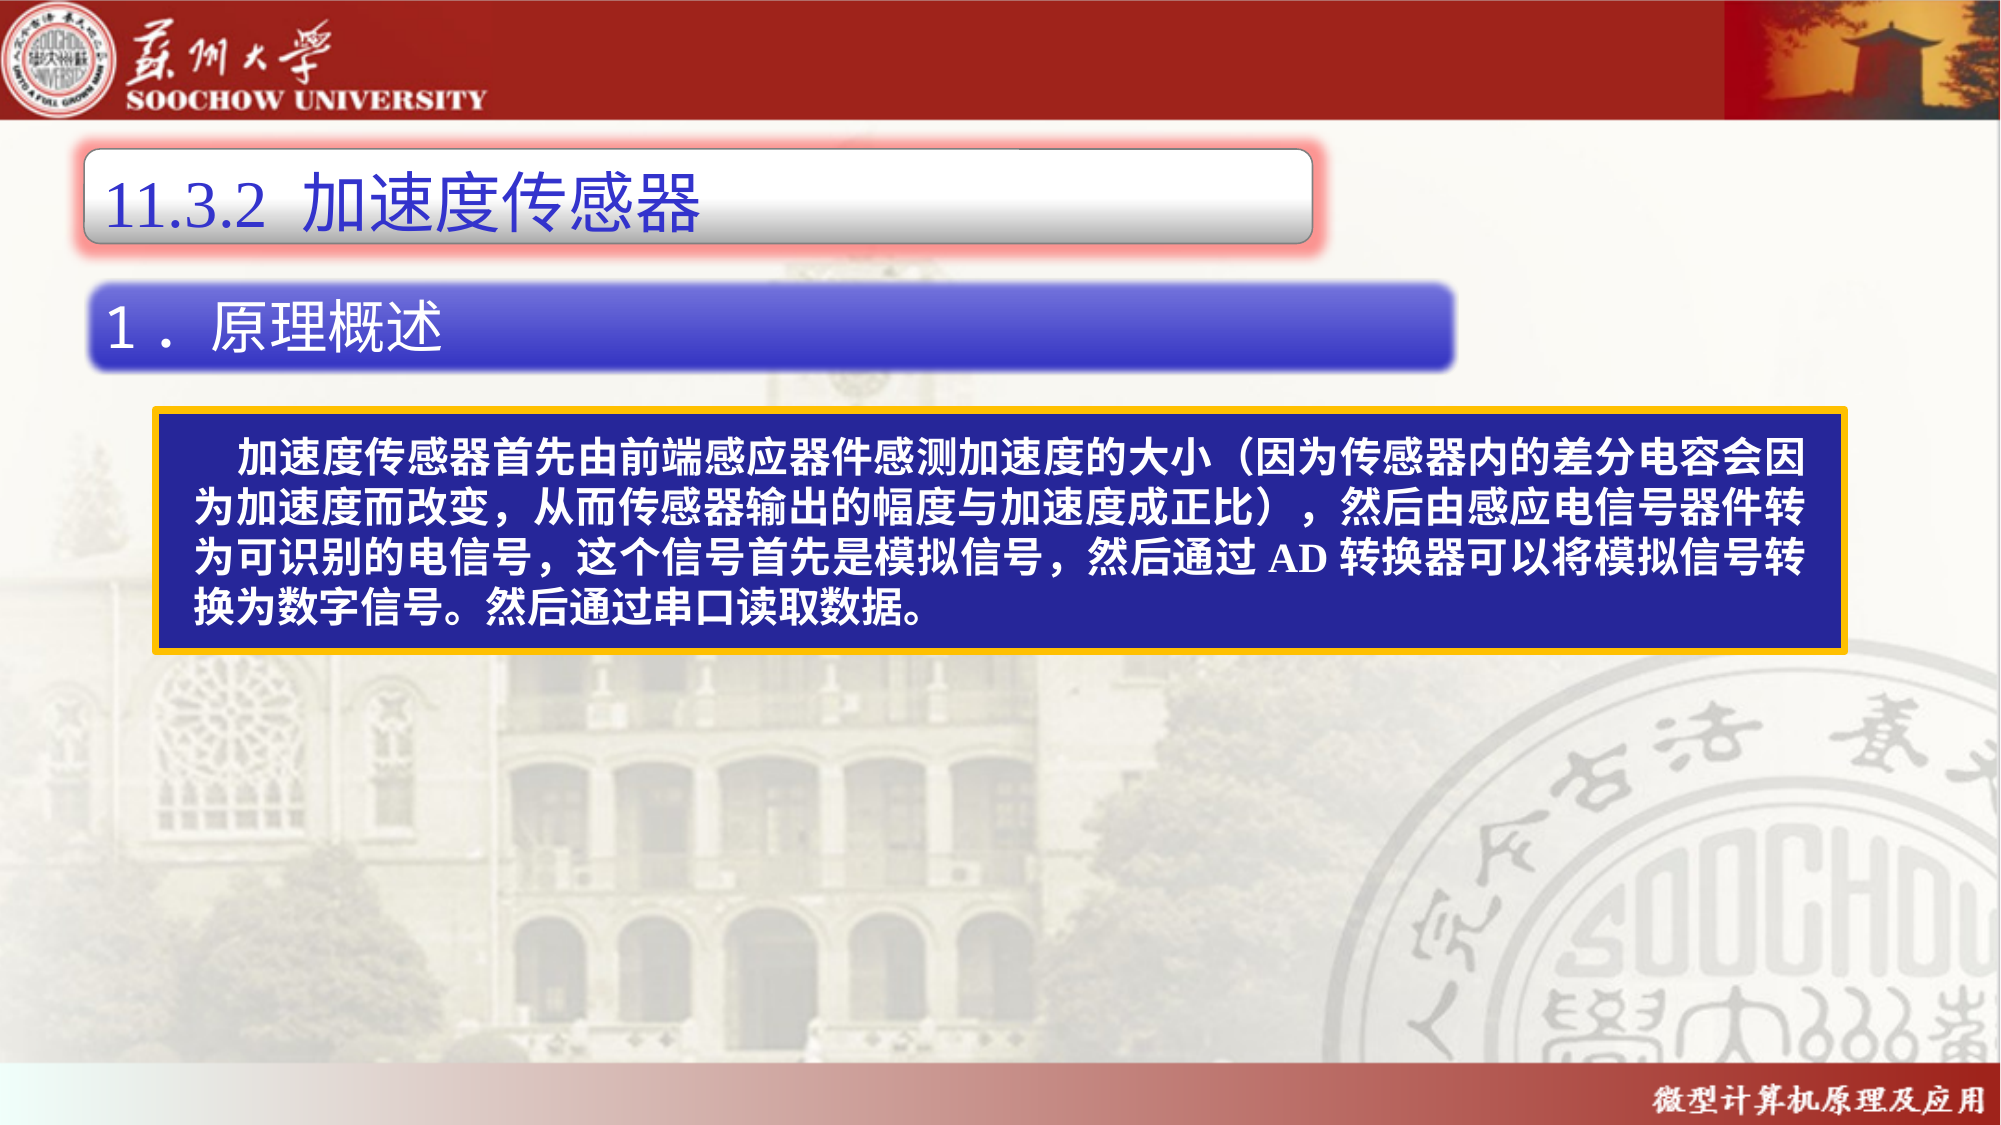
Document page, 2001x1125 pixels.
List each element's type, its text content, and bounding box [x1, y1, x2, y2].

picture [0, 0, 2001, 1125]
text_box 1．原理概述 [96, 292, 1447, 365]
text_box 加速度传感器首先由前端感应器件感测加速度的大小（因为传感器内的差分电容会因为加速度而改变，从而传感器输出的幅度与加速度成正比），然后由感应电信号器件转为可识别的电信号，这个信号首先是模拟信号，然后通过AD转换器可以将模拟信号转换为数字信号。然后通过串口读取数据。 [155, 410, 1845, 652]
text_box 11.3.2 加速度传感器 [83, 148, 1313, 244]
